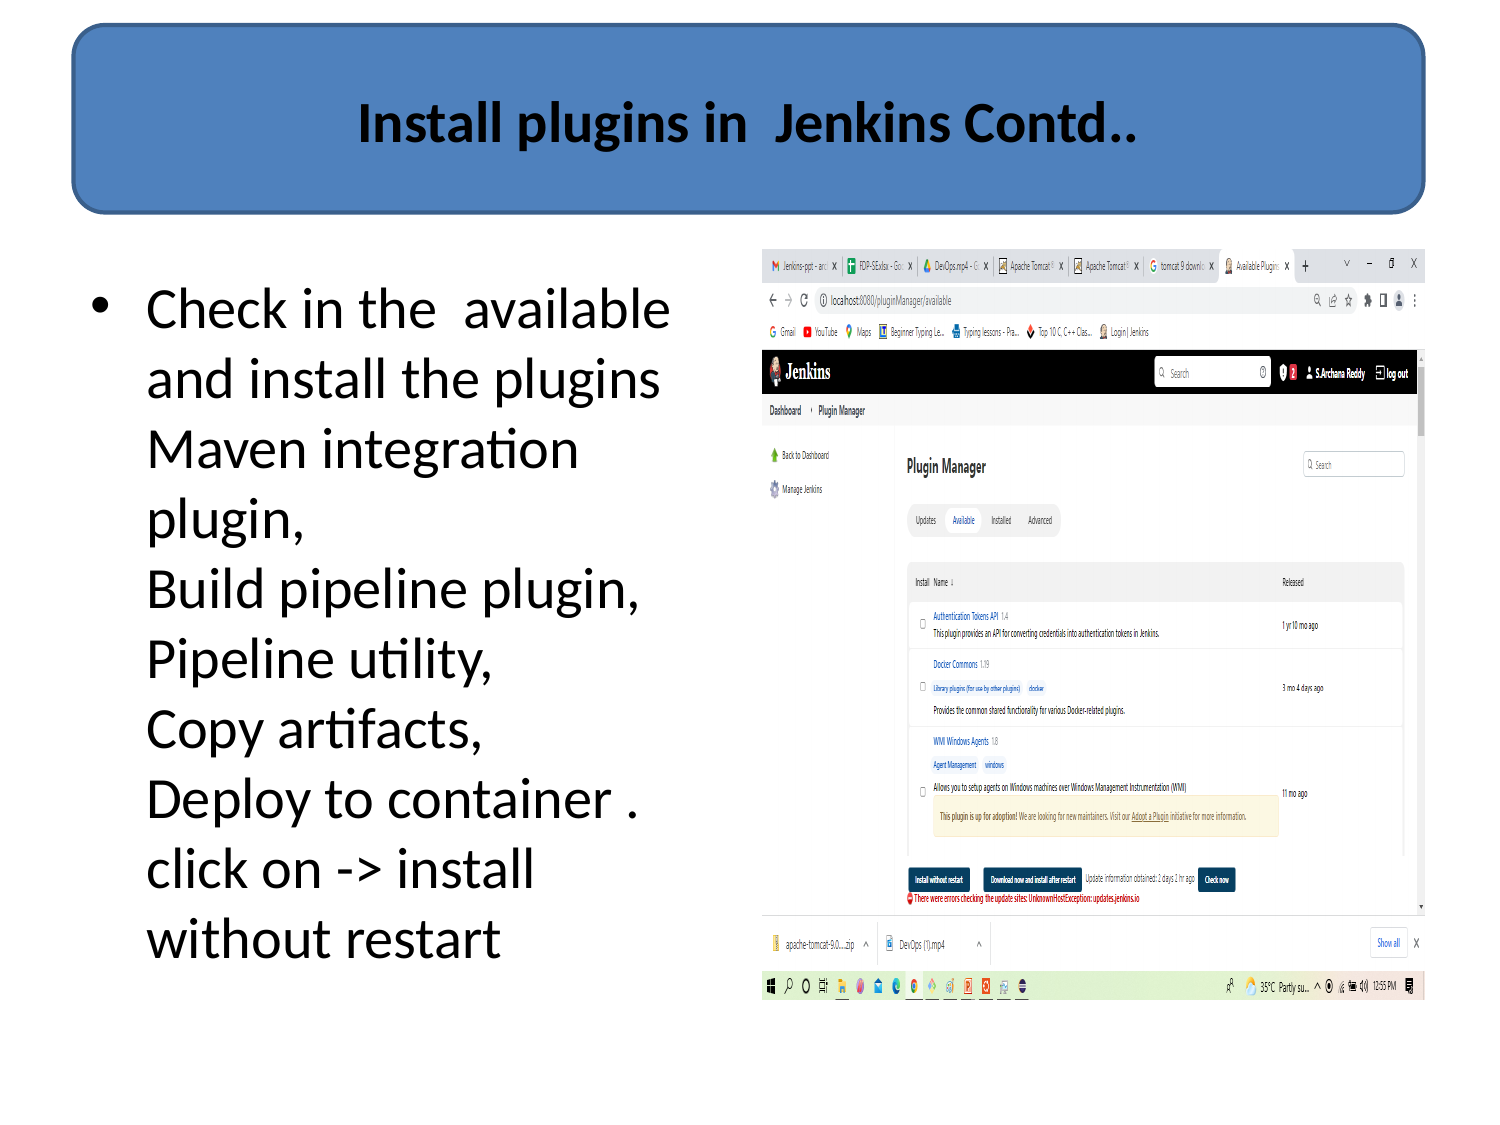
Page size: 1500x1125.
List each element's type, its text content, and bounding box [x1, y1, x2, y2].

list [762, 249, 1426, 1001]
list Check in the available and install the plugins Maven integration plugin, Build pipeline plugin, Pipeline utility, Copy artifacts, Deploy to container . click on -> install without restart [75, 262, 738, 1005]
title . [75, 192, 1425, 233]
text_box Install plugins in Jenkins Contd.. [71, 22, 1426, 215]
